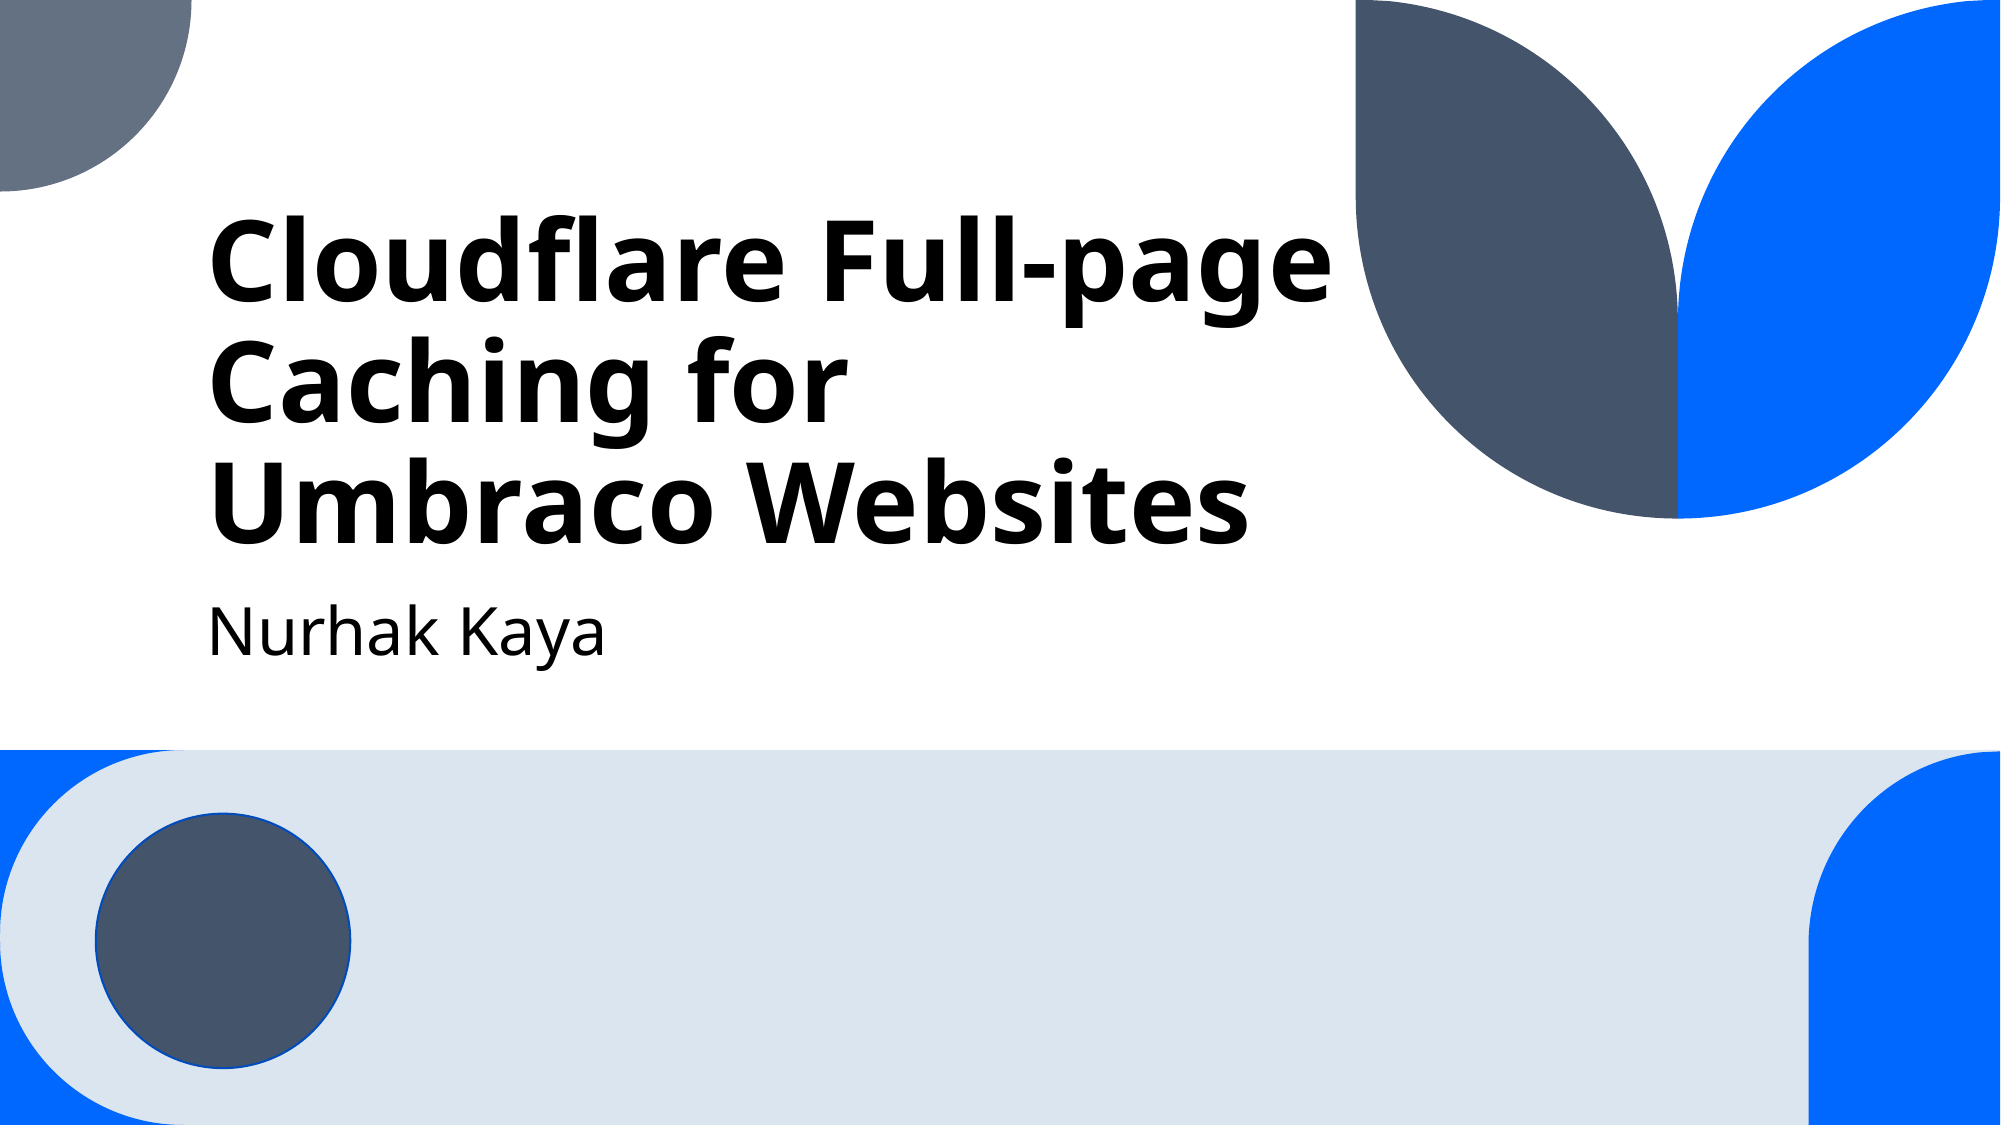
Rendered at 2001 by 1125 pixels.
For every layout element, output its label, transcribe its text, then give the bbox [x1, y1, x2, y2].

subtitle Nurhak Kaya [191, 590, 1750, 724]
title Cloudflare Full-page Caching for Umbraco Websites [191, 184, 1356, 576]
